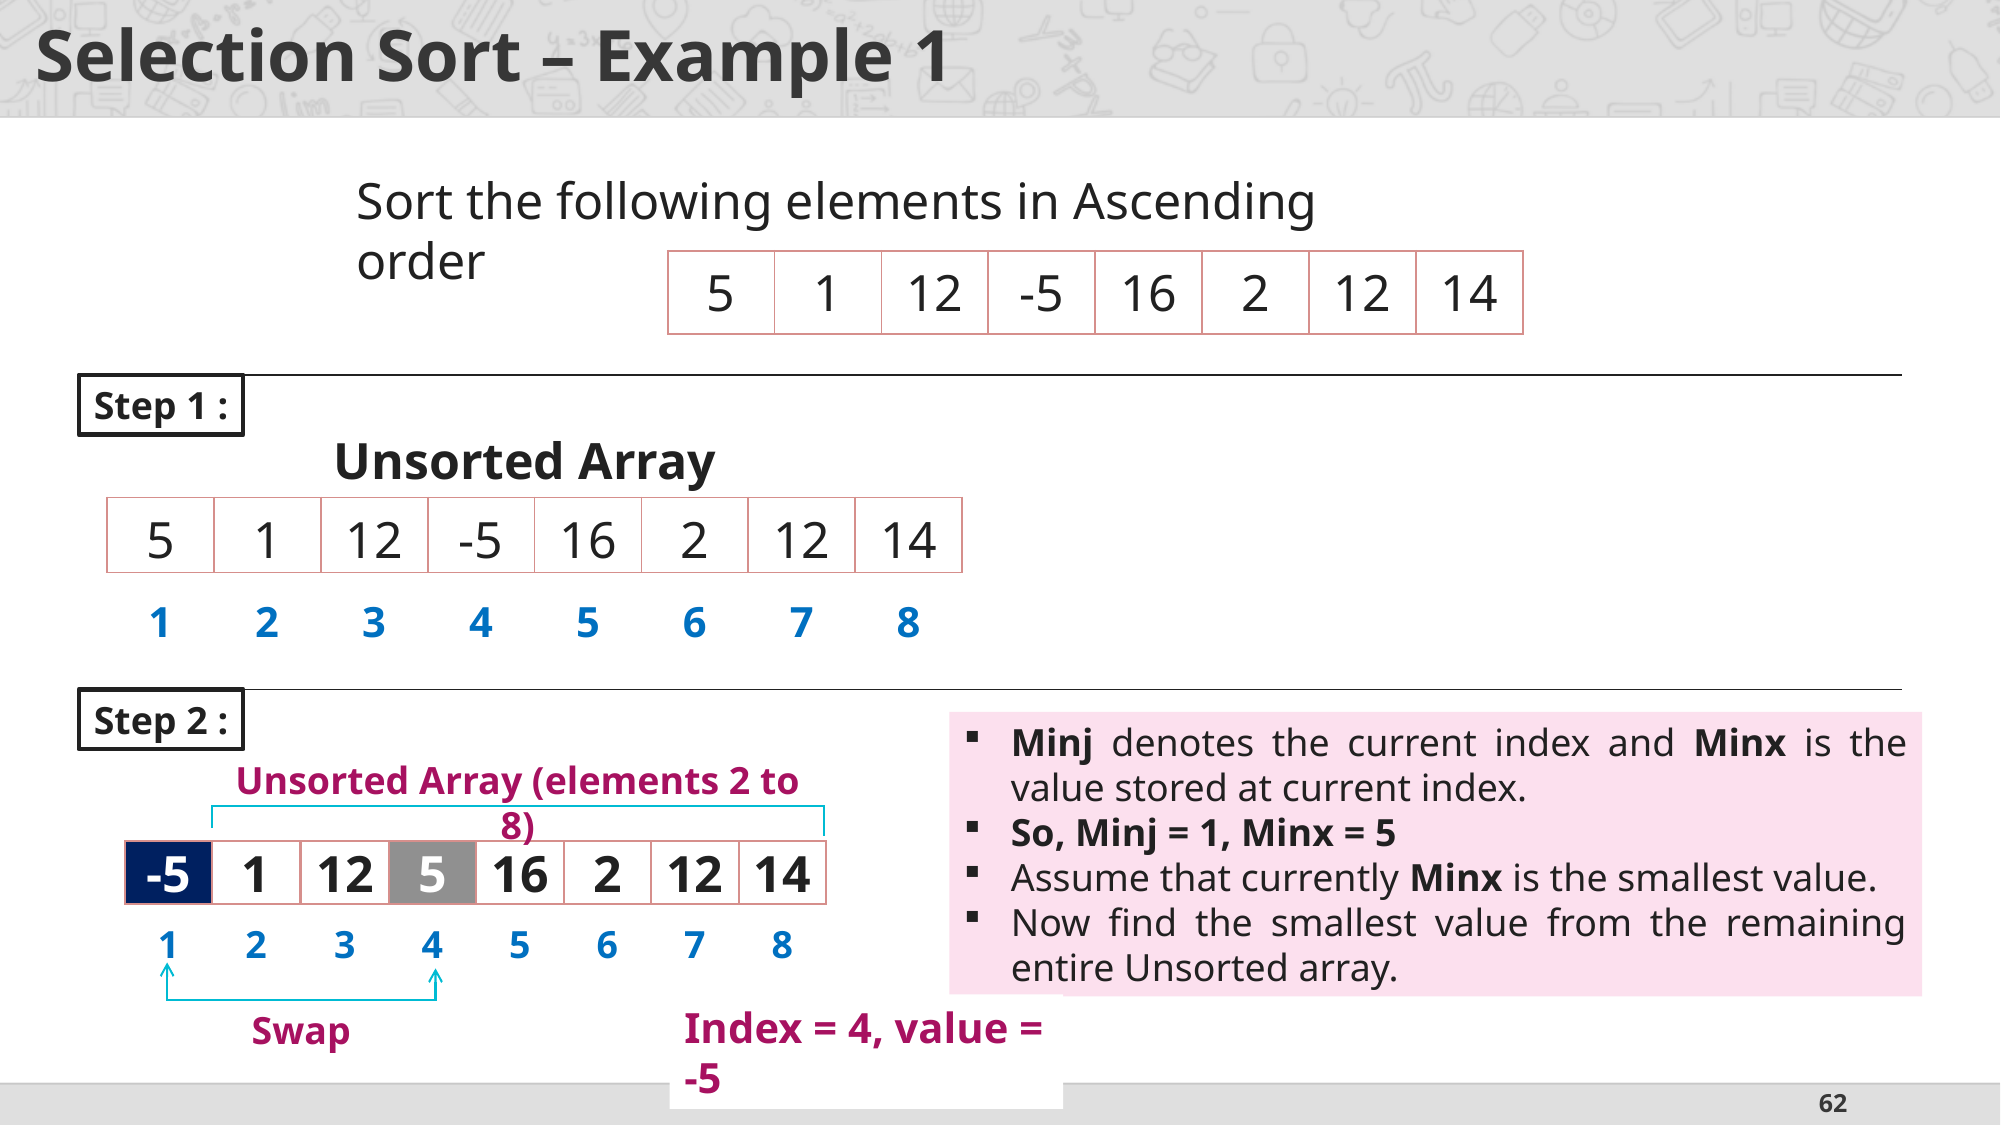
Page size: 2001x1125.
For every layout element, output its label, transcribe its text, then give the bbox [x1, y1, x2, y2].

text_box 2 [211, 911, 300, 965]
text_box -5 [124, 840, 213, 905]
text_box 16 [477, 855, 563, 905]
table_header 2 [1203, 298, 1308, 333]
table_header 5 [108, 498, 213, 572]
table_header -5 [429, 498, 534, 572]
text_box Swap [227, 999, 376, 1060]
text_box 4 [388, 911, 475, 976]
text_box 7 [650, 911, 738, 976]
table_header 3 [321, 585, 428, 650]
table_header -5 [989, 298, 1094, 333]
text_box Unsorted Array (elements 2 to 8) [211, 749, 825, 855]
table_header 12 [322, 498, 427, 572]
text_box 6 [563, 911, 650, 976]
table_header 7 [748, 585, 855, 650]
text_box Step 1 : [78, 374, 244, 435]
title Selection Sort – Example 1 [0, 0, 2000, 117]
table_header 12 [749, 498, 854, 572]
text_box Unsorted Array [318, 421, 732, 497]
text_box Index = 4, value = -5 [669, 994, 1064, 1109]
table_header 1 [215, 498, 320, 572]
table_header 8 [855, 585, 962, 650]
text_box Minj denotes the current index and Minx is the value stored at current index. So, Minj = 1, Minx = 5 Assume that currently Minx is the smallest value. Now find the smallest value from the remaining entire Unsorted array. [949, 711, 1923, 997]
text_box 1 [124, 911, 211, 976]
text_box 5 [388, 840, 477, 905]
table_header 16 [535, 498, 641, 572]
table_header 2 [214, 585, 321, 650]
table_header 5 [669, 298, 774, 333]
table_header 1 [107, 585, 214, 650]
text_box 3 [300, 911, 388, 967]
table_header 4 [428, 585, 535, 650]
table_header 6 [641, 585, 748, 650]
table_header 16 [1096, 298, 1201, 333]
text_box 12 [650, 855, 738, 905]
table_header 12 [882, 298, 987, 333]
text_box 14 [738, 840, 827, 905]
text_box Sort the following elements in Ascending order [341, 162, 1355, 298]
text_box 12 [300, 855, 388, 905]
table_header 1 [775, 298, 881, 333]
table_header 2 [642, 498, 747, 572]
text_box 2 [563, 855, 650, 905]
table_header 14 [856, 498, 961, 572]
text_box 1 [213, 855, 300, 905]
text_box 5 [475, 911, 563, 976]
table_header 12 [1310, 252, 1415, 333]
text_box 8 [738, 911, 827, 976]
text_box [159, 962, 443, 1001]
text_box Step 2 : [78, 689, 244, 750]
table_header 5 [535, 585, 641, 650]
table_header 14 [1417, 252, 1522, 333]
